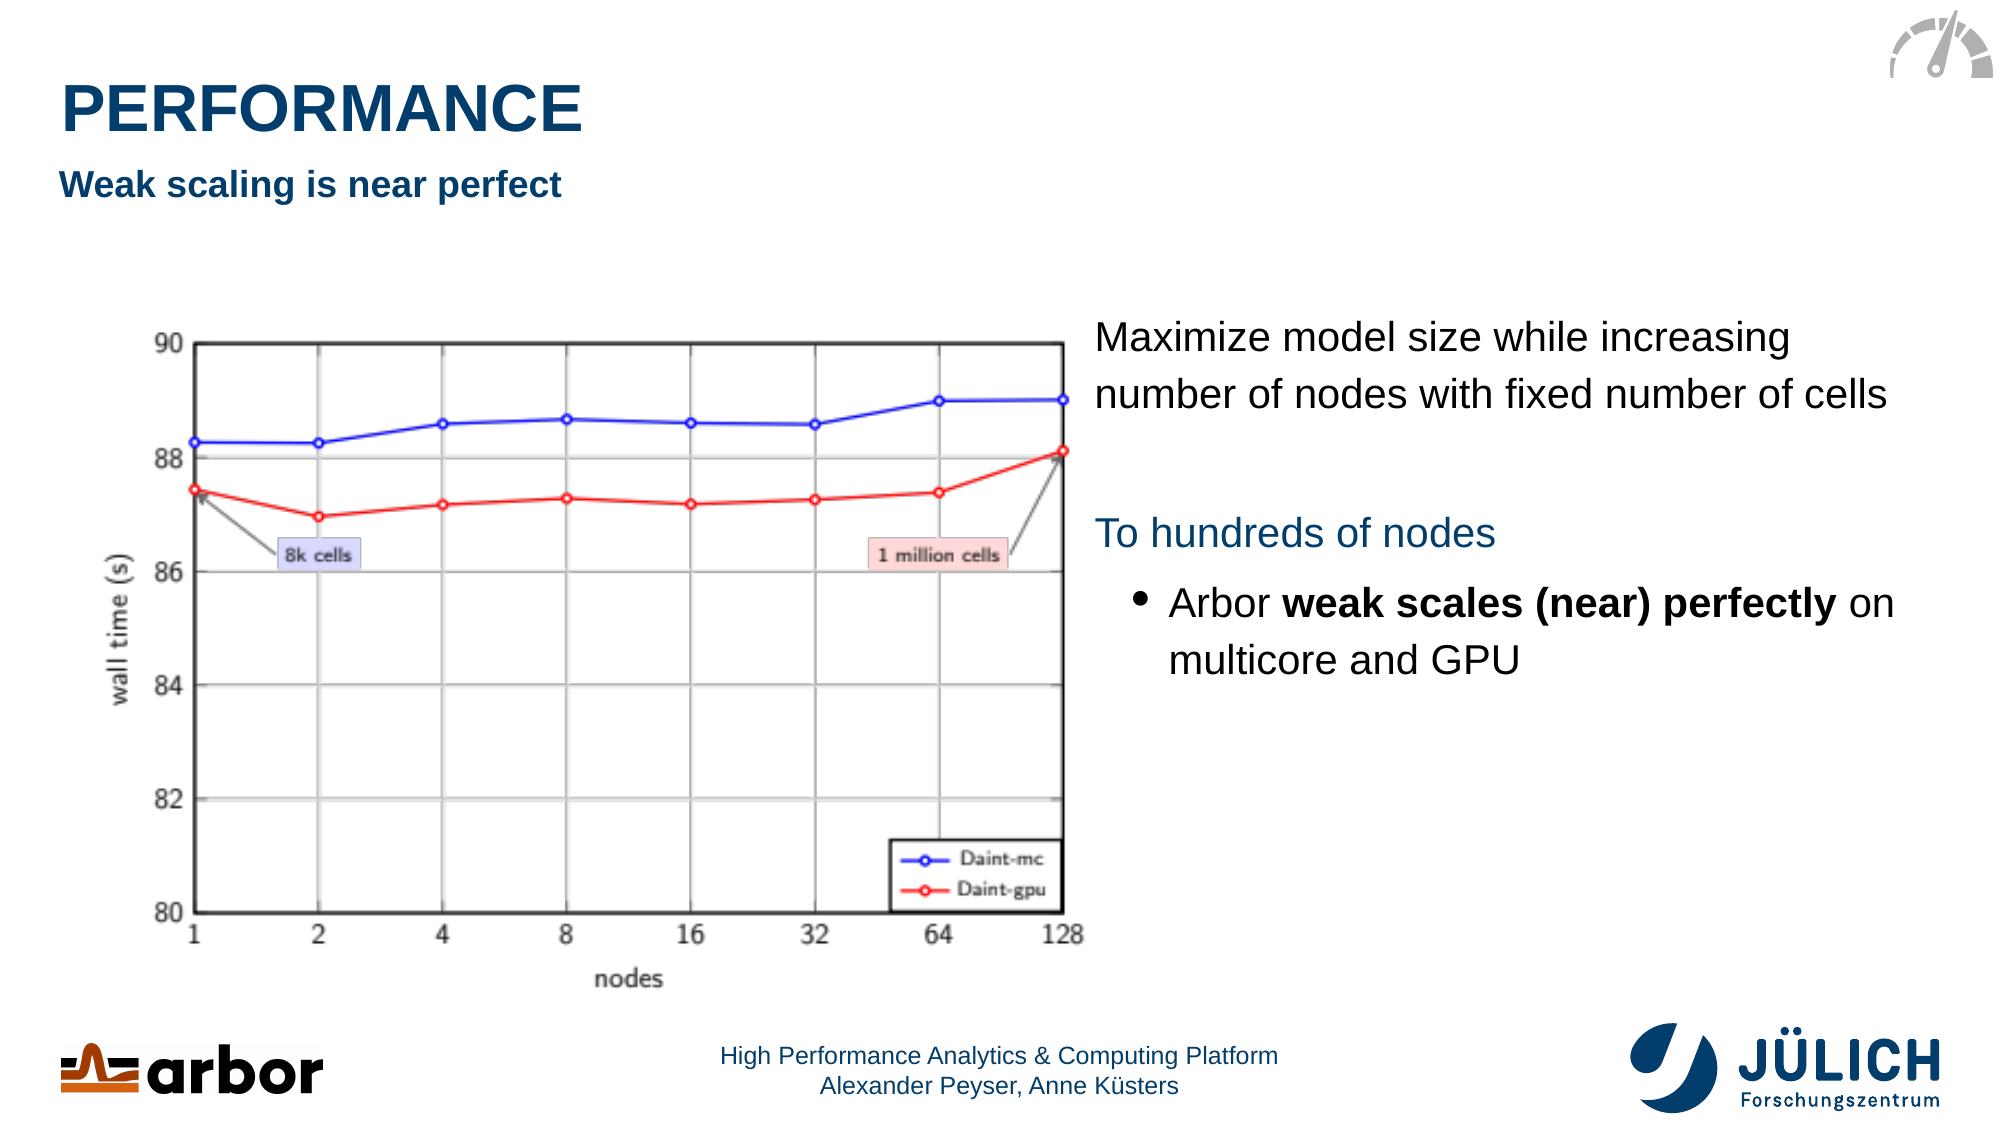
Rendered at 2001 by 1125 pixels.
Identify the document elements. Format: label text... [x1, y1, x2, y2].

slide_number High Performance Analytics & Computing Platform Alexander Peyser, Anne Küsters [603, 1039, 1397, 1106]
title Performance [60, 53, 1940, 238]
list Weak scaling is near perfect [58, 154, 1937, 238]
list Maximize model size while increasing number of nodes with fixed number of cells To hundreds of nodes Arbor weak scales (near) perfectly on multicore and GPU [1120, 303, 1940, 948]
picture [1889, 10, 1993, 78]
picture [67, 296, 1120, 1023]
picture [61, 1043, 323, 1094]
